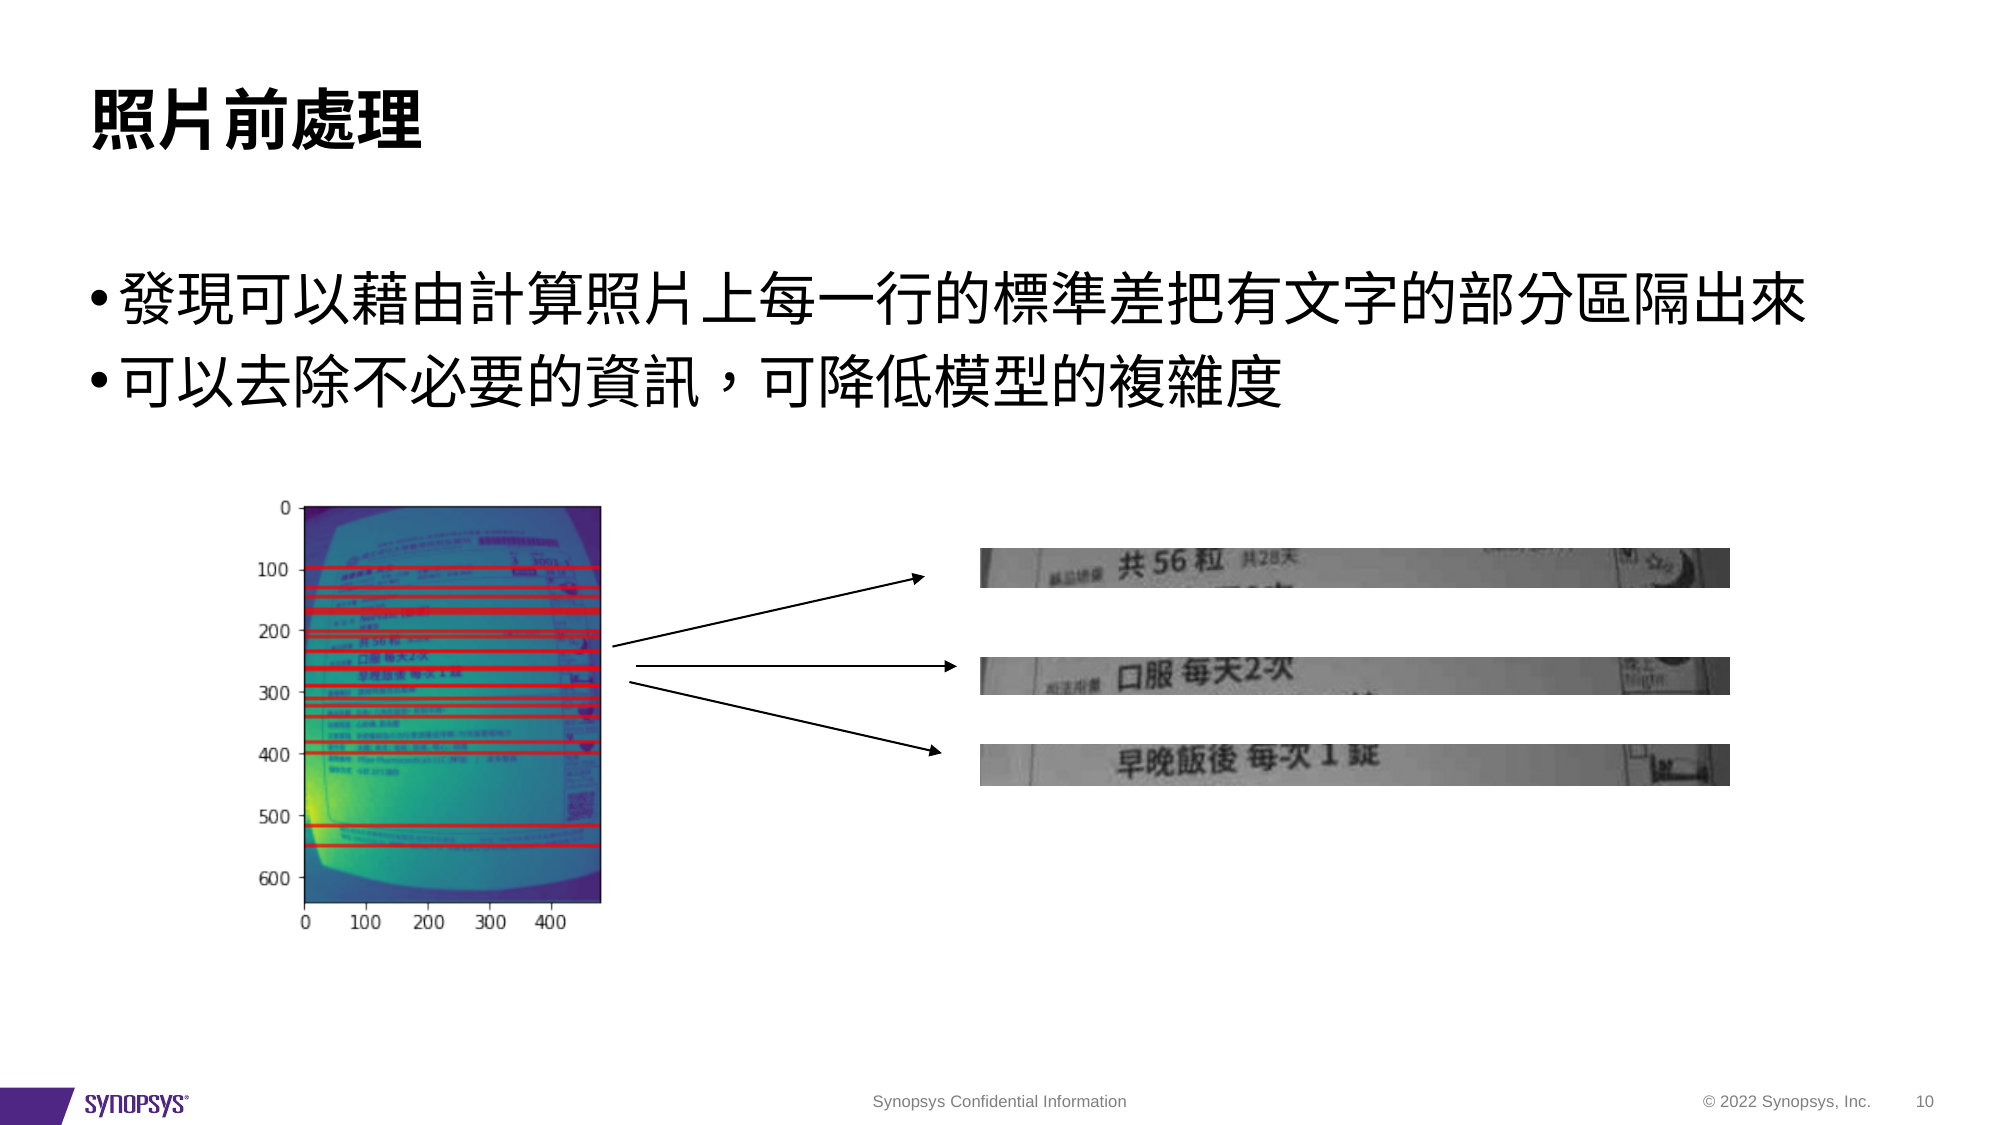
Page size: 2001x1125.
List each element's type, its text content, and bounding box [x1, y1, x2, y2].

picture [979, 657, 1730, 696]
title 照片前處理 [75, 0, 1926, 165]
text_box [629, 682, 942, 754]
picture [979, 548, 1730, 588]
list 發現可以藉由計算照片上每一行的標準差把有文字的部分區隔出來 可以去除不必要的資訊，可降低模型的複雜度 [74, 254, 1925, 1050]
picture [244, 488, 613, 946]
picture [979, 744, 1730, 786]
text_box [612, 576, 925, 647]
